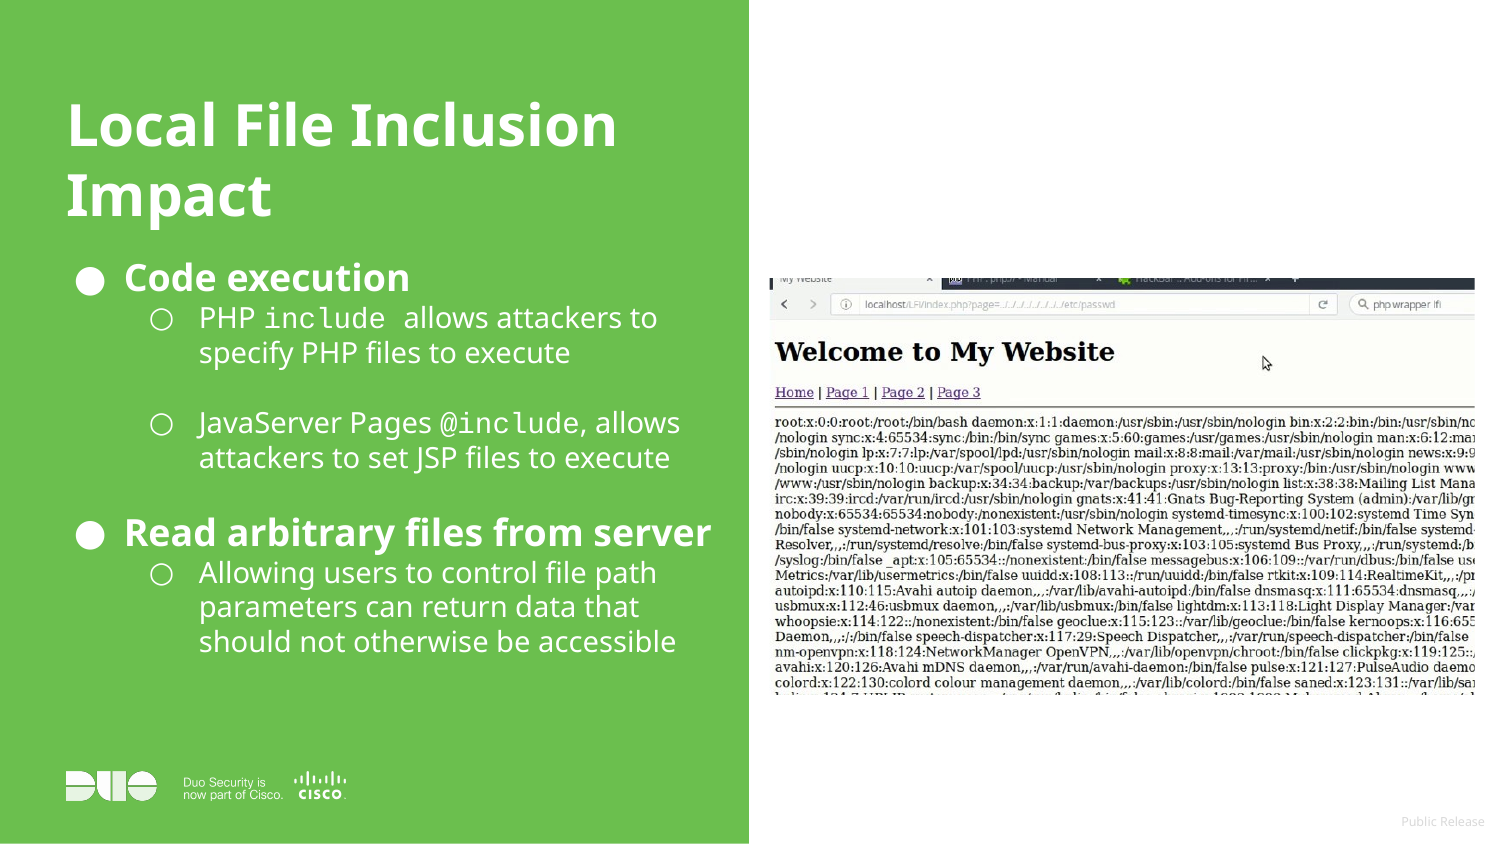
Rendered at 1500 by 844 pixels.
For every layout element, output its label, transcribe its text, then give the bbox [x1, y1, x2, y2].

picture [769, 278, 1475, 695]
picture [66, 771, 157, 801]
title Code execution PHP include allows attackers to specify PHP files to execute JavaServer Pages @include, allows attackers to set JSP files to execute Read arbitrary files from server Allowing users to control file path parameters can return data that should not otherwise be accessible [33, 239, 749, 697]
title Local File Inclusion Impact [51, 72, 686, 232]
picture [184, 771, 346, 801]
